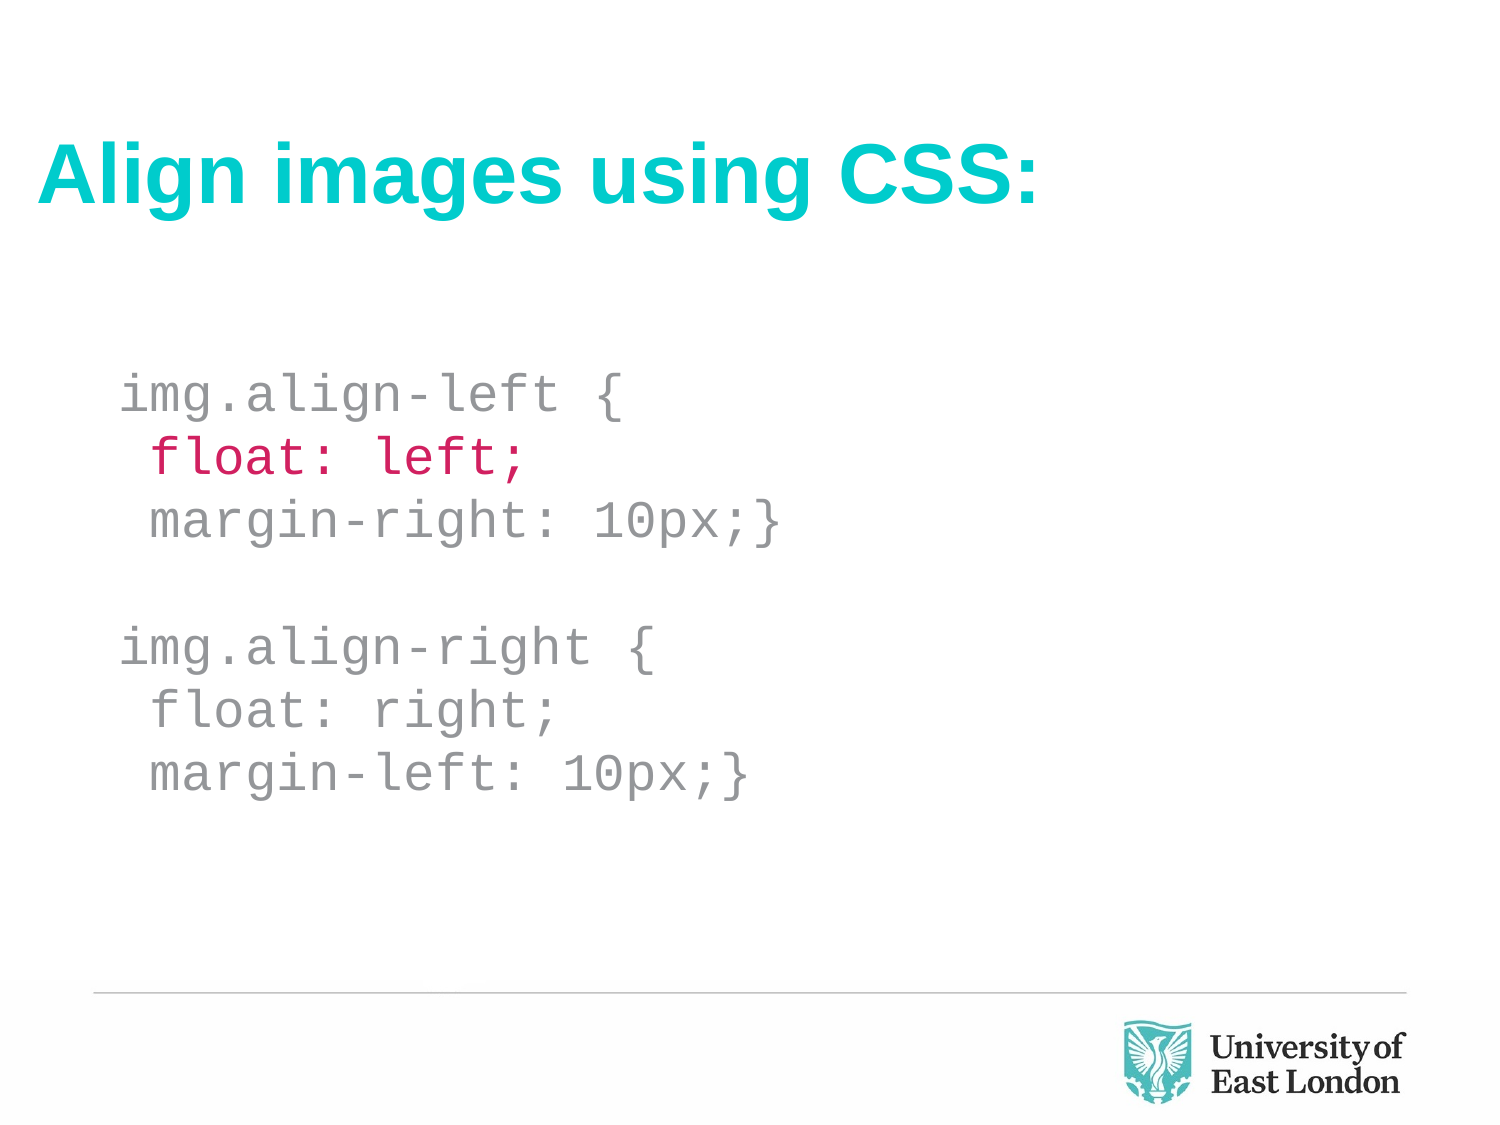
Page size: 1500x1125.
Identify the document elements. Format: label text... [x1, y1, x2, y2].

text_box Align images using CSS: [36, 36, 1464, 245]
text_box img.align-left { float: left; margin-right: 10px;} img.align-right { float: right; margin-left: 10px;} [118, 295, 1472, 1065]
picture [0, 980, 1500, 1125]
